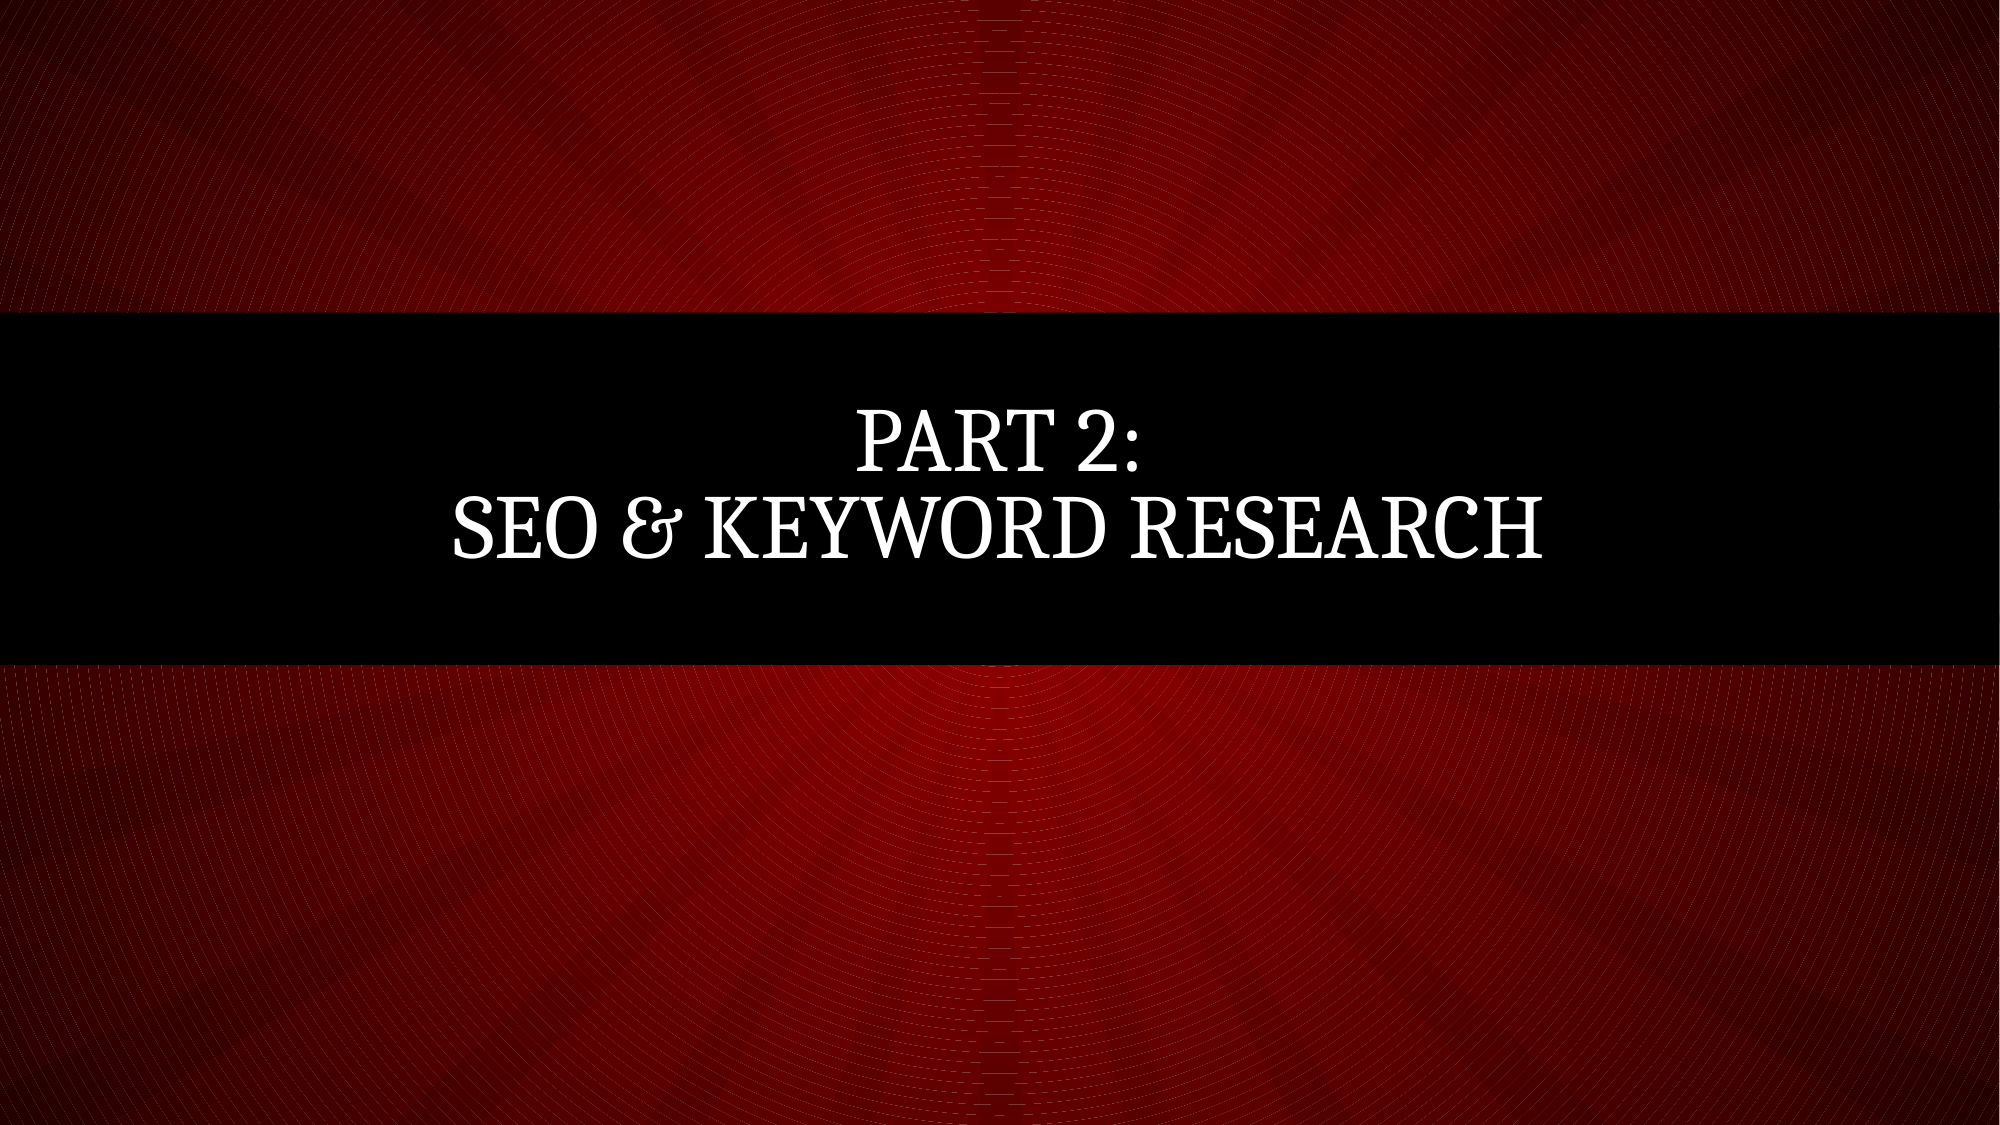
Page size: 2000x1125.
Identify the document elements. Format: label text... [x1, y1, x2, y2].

title PART 2: SEO & KEYWORD RESEARCH [199, 312, 1800, 665]
